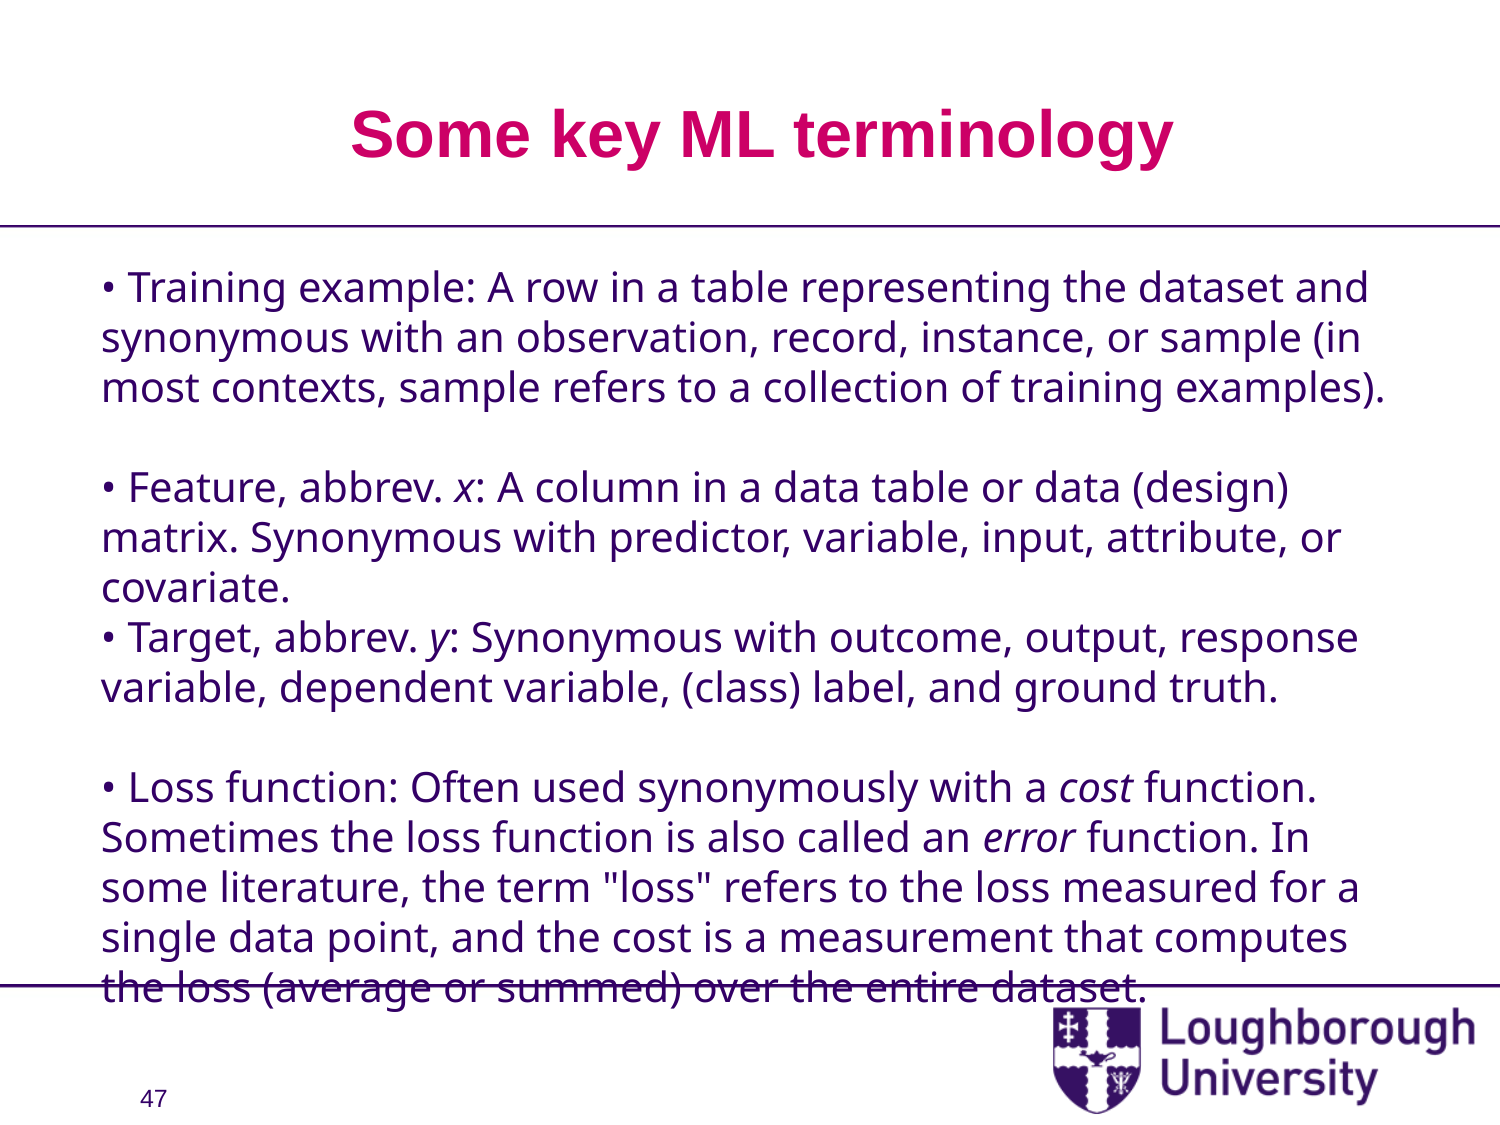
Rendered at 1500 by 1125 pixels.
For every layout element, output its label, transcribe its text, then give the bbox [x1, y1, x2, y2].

picture [0, 225, 1500, 249]
picture [0, 984, 1500, 1125]
text_box • Training example: A row in a table representing the dataset and synonymous with an observation, record, instance, or sample (in most contexts, sample refers to a collection of training examples). • Feature, abbrev. x: A column in a data table or data (design) matrix. Synonymous with predictor, variable, input, attribute, or covariate. • Target, abbrev. y: Synonymous with outcome, output, response variable, dependent variable, (class) label, and ground truth. • Loss function: Often used synonymously with a cost function. Sometimes the loss function is also called an error function. In some literature, the term "loss" refers to the loss measured for a single data point, and the cost is a measurement that computes the loss (average or summed) over the entire dataset. [86, 253, 1414, 1019]
title Some key ML terminology [125, 50, 1400, 213]
slide_number 47 [124, 1074, 226, 1107]
